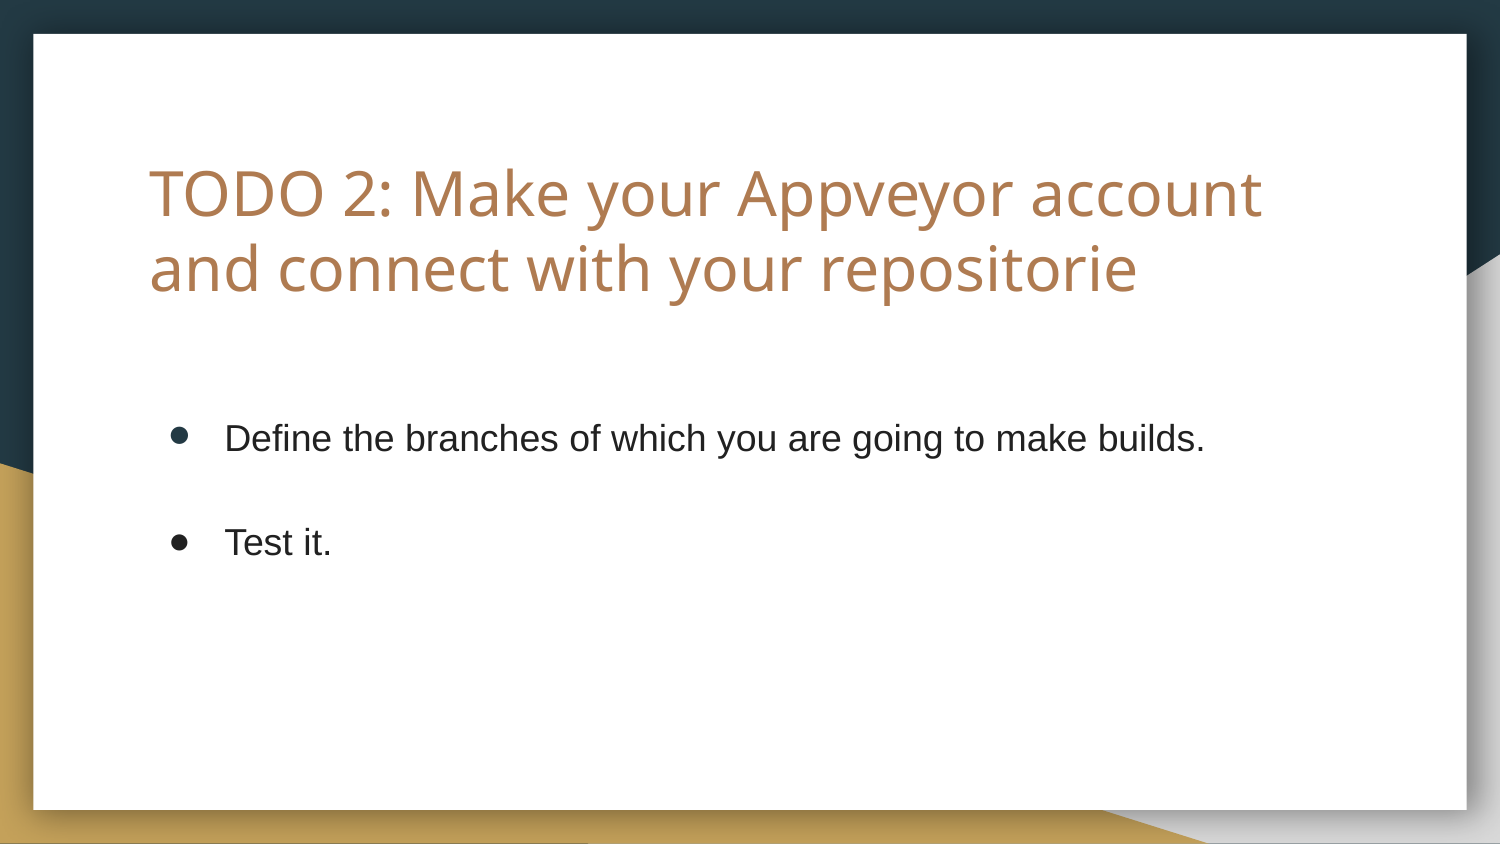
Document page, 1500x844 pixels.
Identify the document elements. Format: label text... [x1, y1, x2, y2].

title TODO 2: Make your Appveyor account and connect with your repositorie [134, 138, 1366, 296]
list Define the branches of which you are going to make builds. Test it. [134, 326, 1366, 729]
